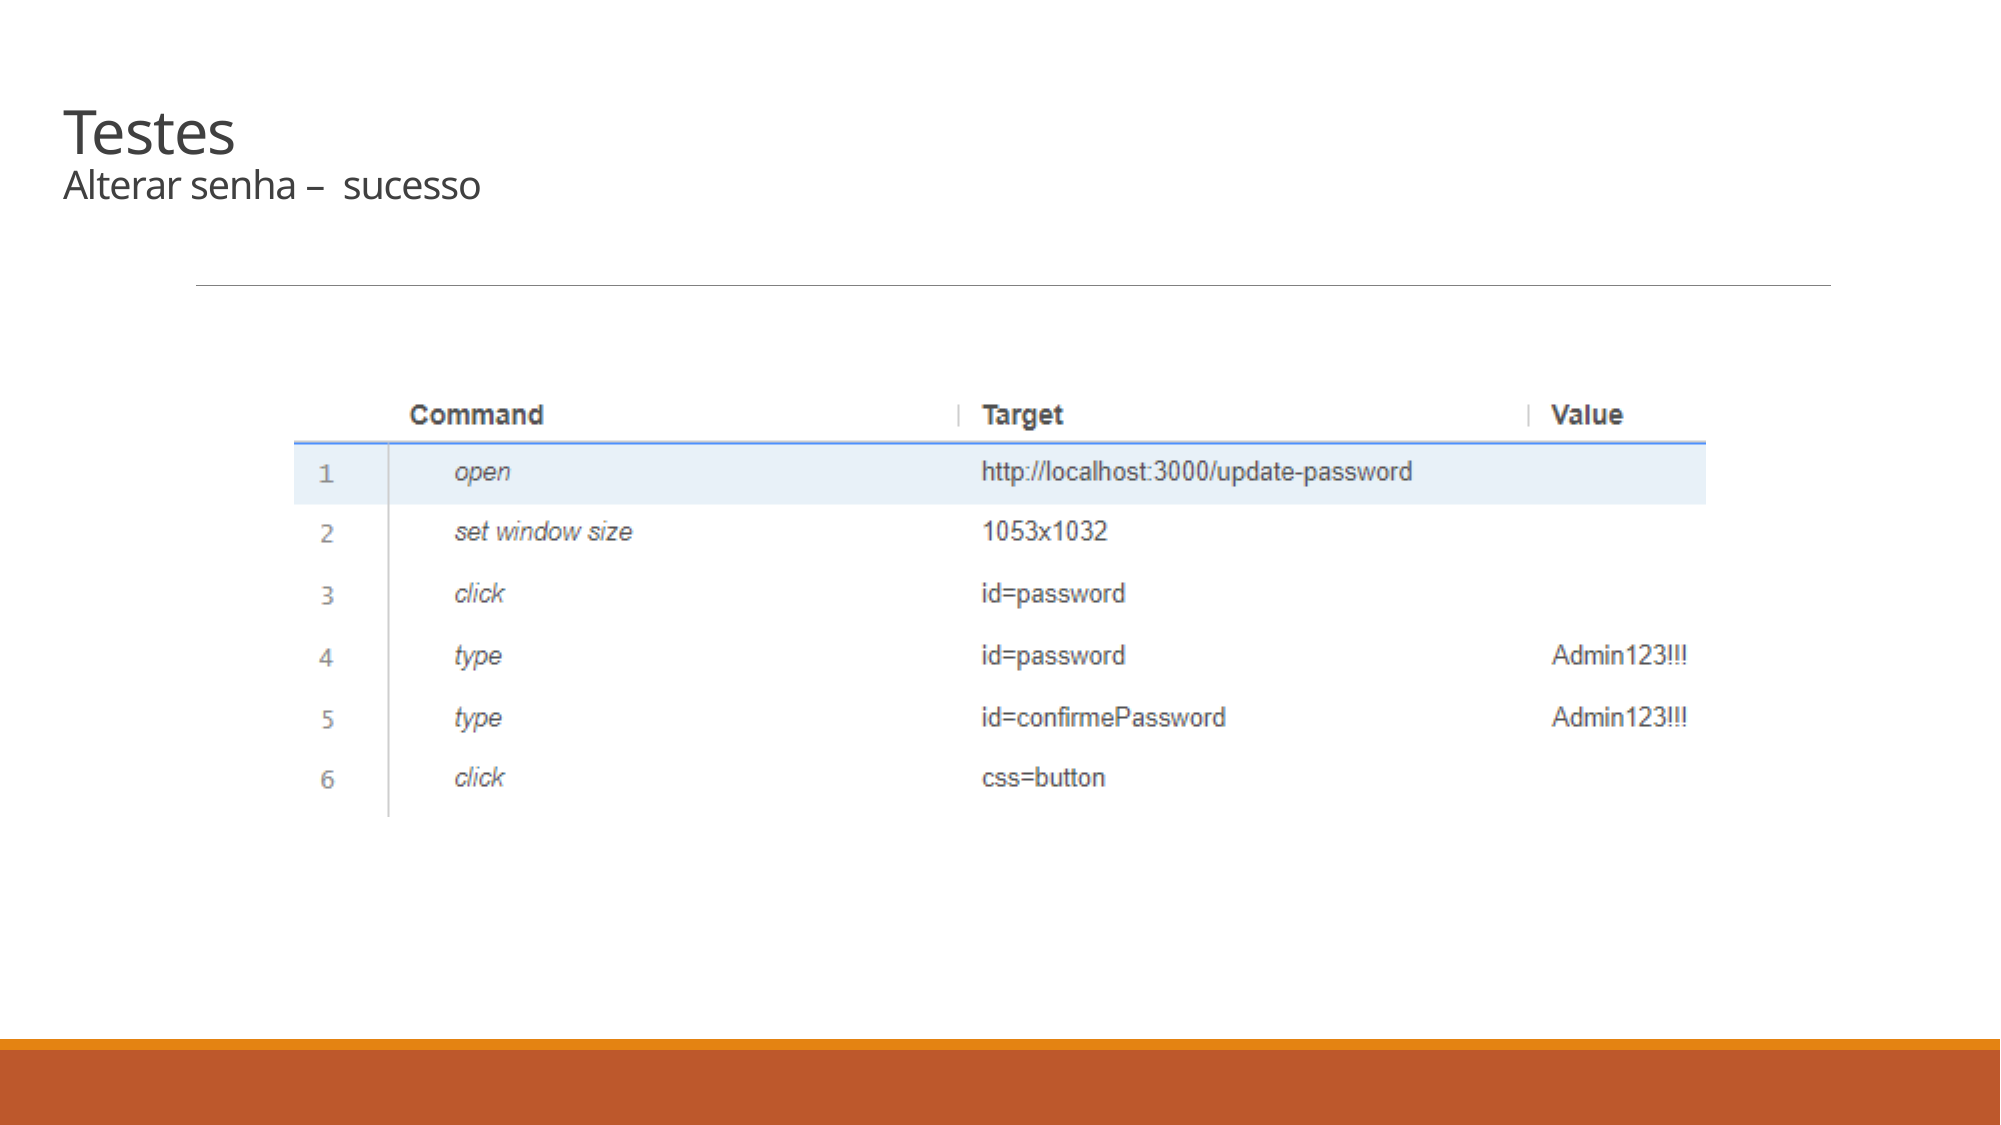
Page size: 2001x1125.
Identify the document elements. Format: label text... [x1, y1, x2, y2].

picture [294, 394, 1706, 818]
title Testes Alterar senha – sucesso [48, 96, 1699, 215]
